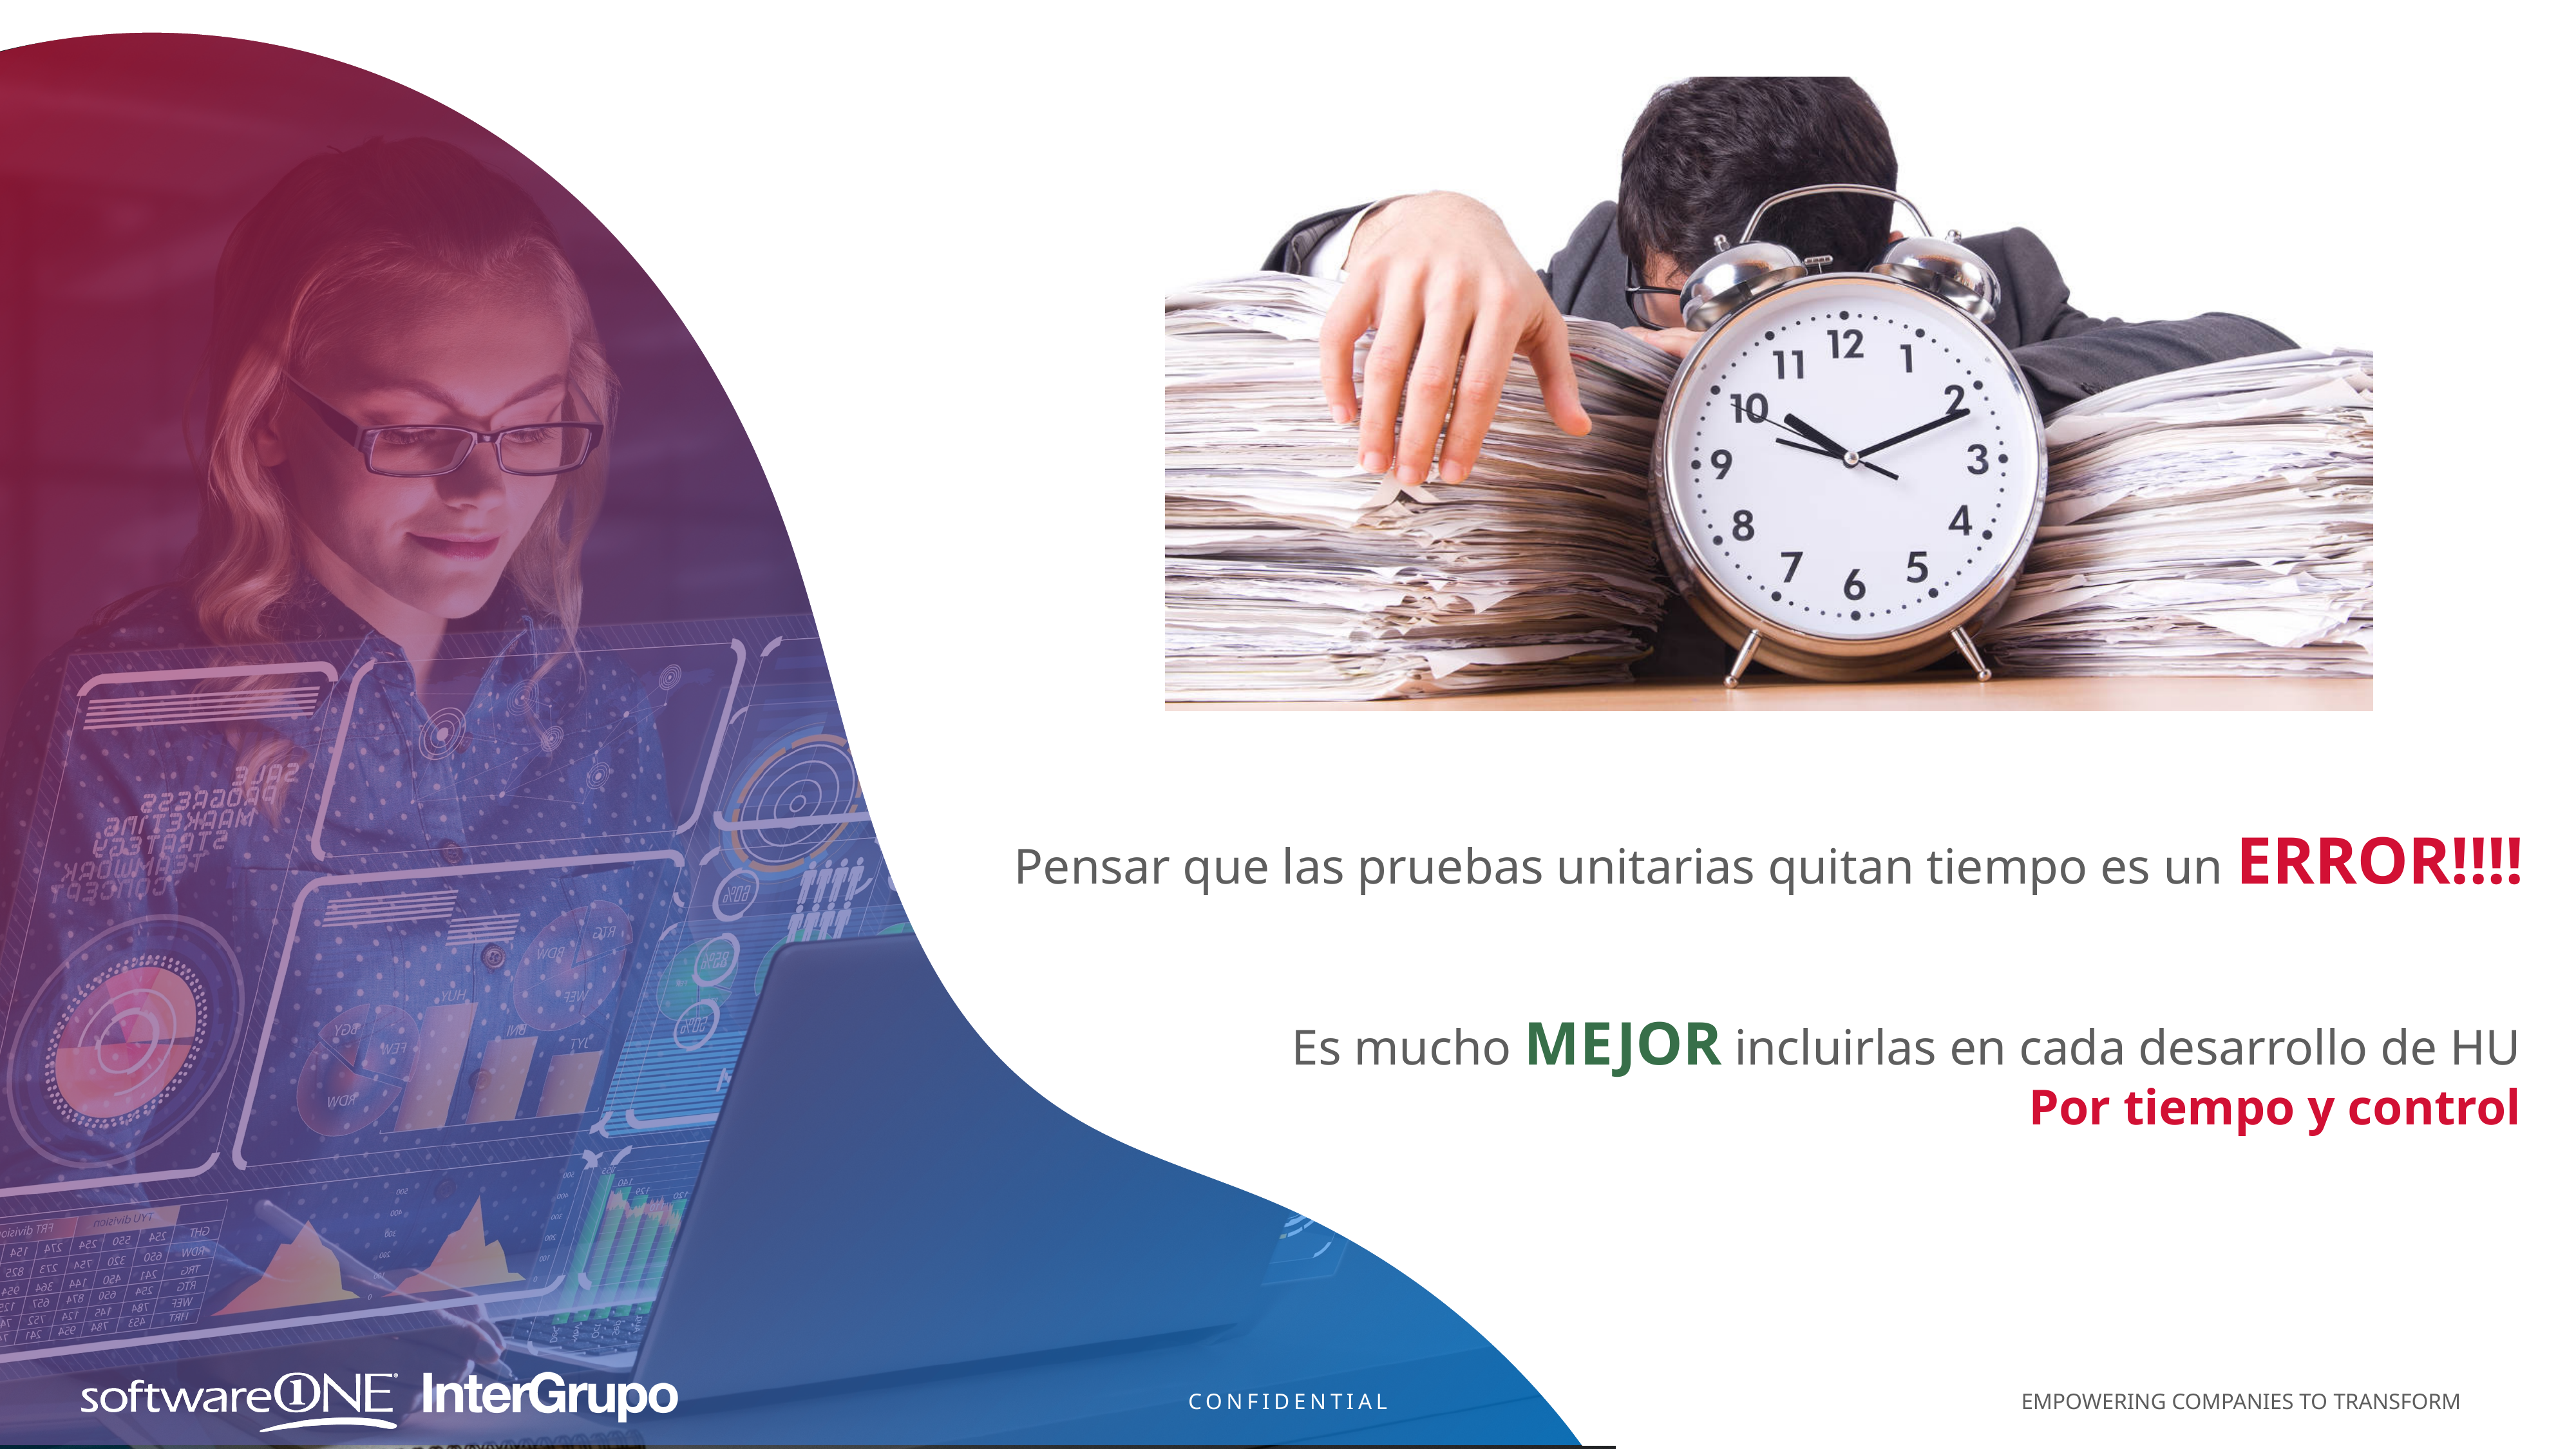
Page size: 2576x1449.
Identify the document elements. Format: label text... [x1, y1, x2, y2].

picture [80, 1372, 678, 1432]
picture [1165, 77, 2373, 712]
text_box Es mucho MEJOR incluirlas en cada desarrollo de HU Por tiempo y control [1291, 1005, 2522, 1135]
picture [127, 1445, 1616, 1449]
text_box Pensar que las pruebas unitarias quitan tiempo es un ERROR!!!! [1014, 819, 2524, 897]
